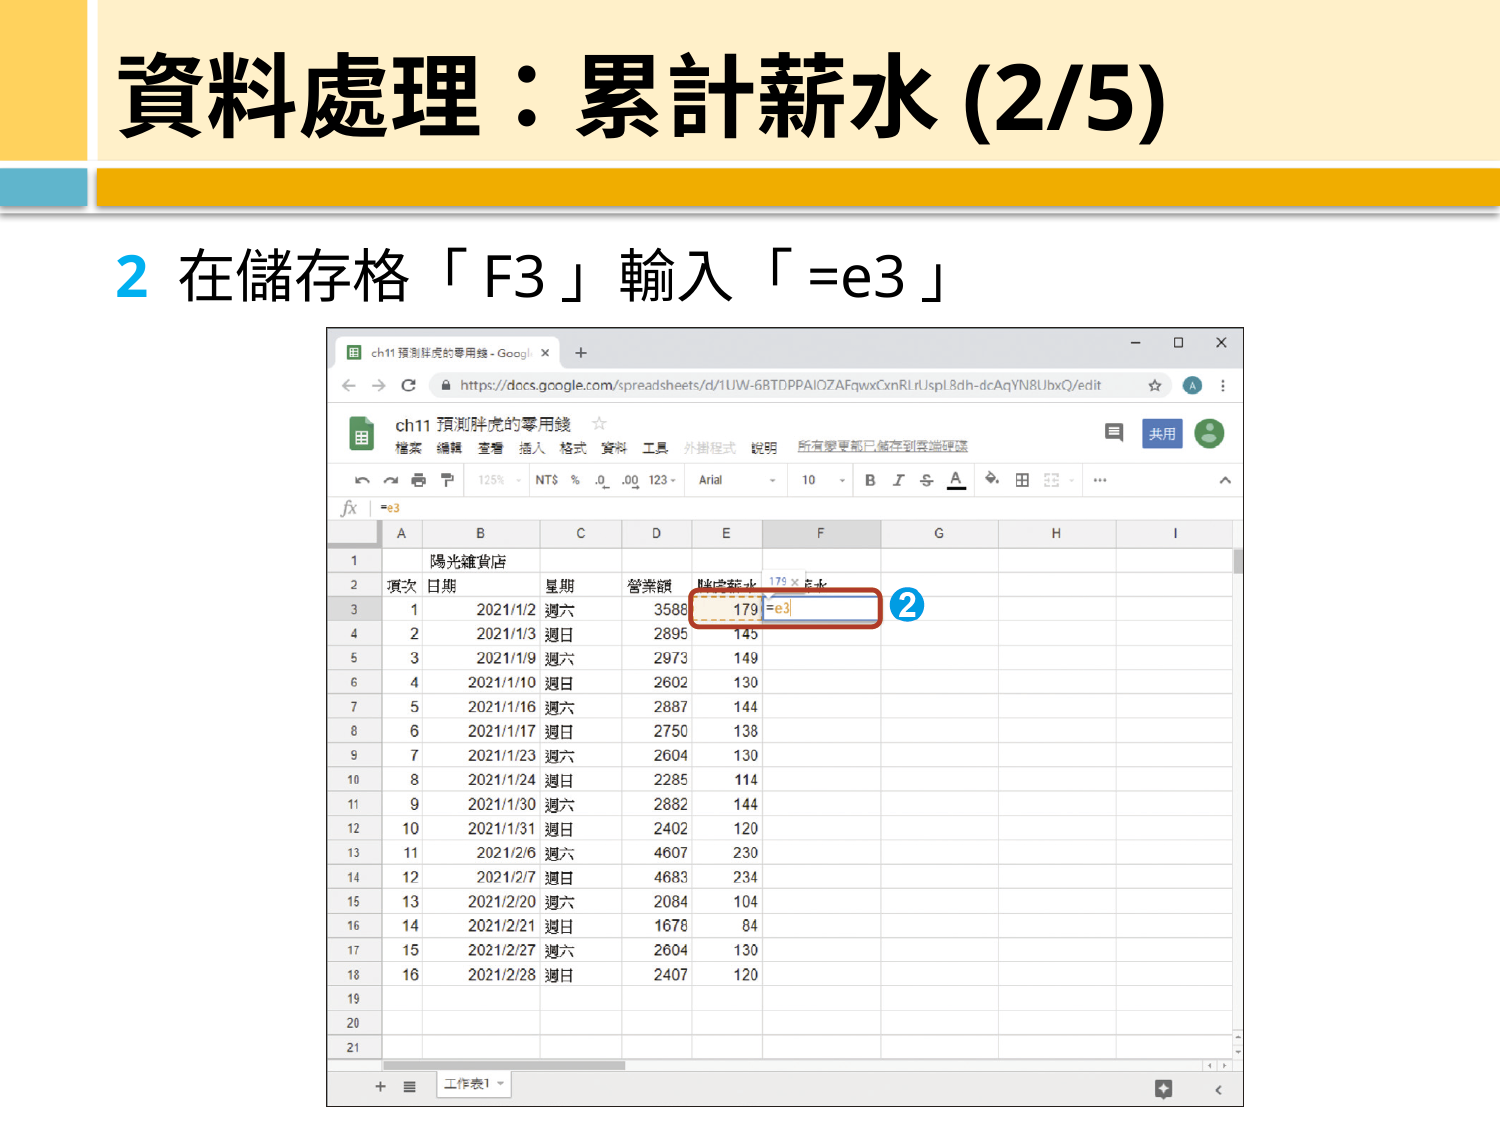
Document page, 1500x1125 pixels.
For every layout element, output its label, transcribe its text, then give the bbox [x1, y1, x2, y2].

list 2 在儲存格「F3」輸入「=e3」 [100, 231, 1438, 1024]
picture [324, 324, 1247, 1112]
title 資料處理：累計薪水(2/5) [100, 26, 1438, 161]
